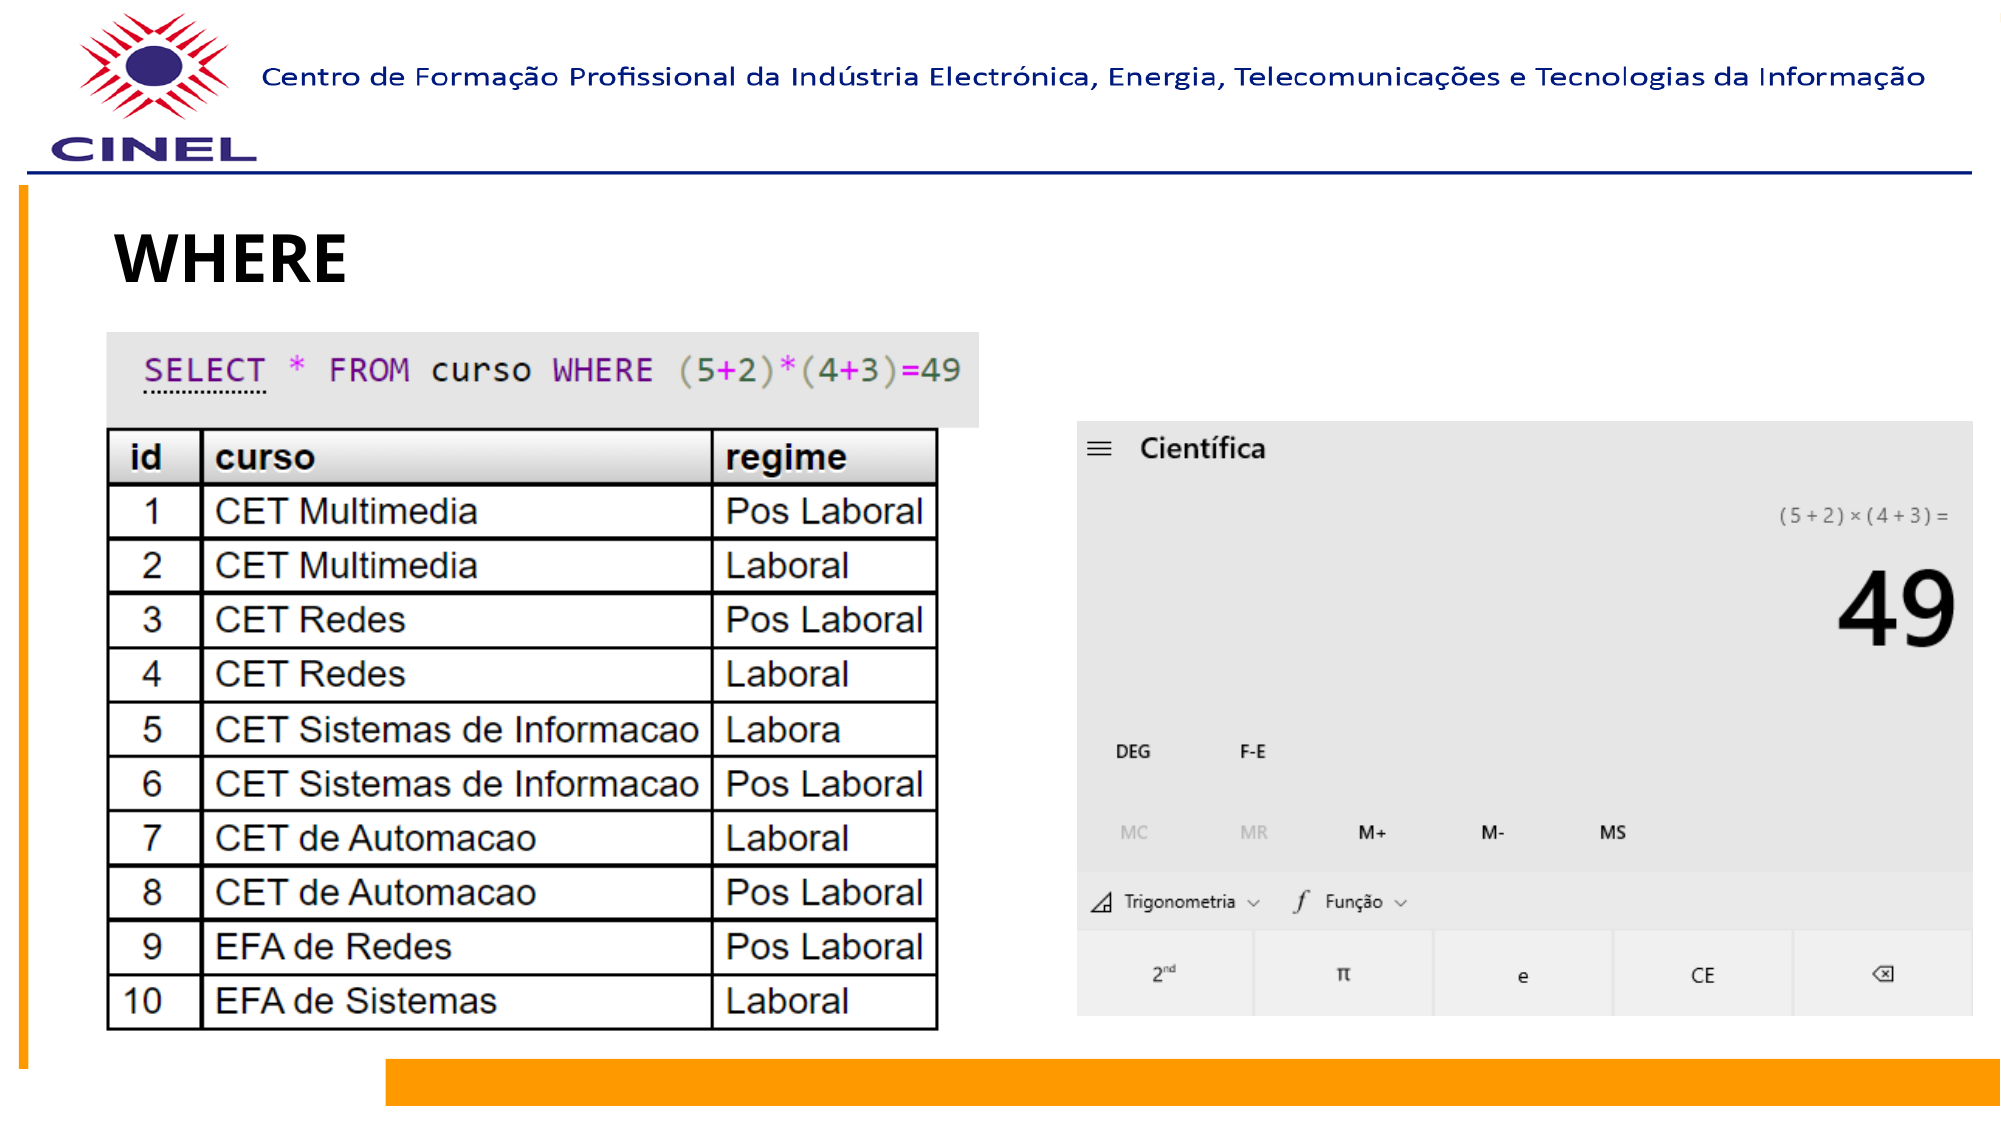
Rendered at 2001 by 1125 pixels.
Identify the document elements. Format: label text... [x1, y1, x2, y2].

title WHERE [99, 162, 1900, 350]
picture [99, 332, 979, 1034]
picture [1077, 420, 1973, 1016]
picture [7, 8, 2000, 185]
